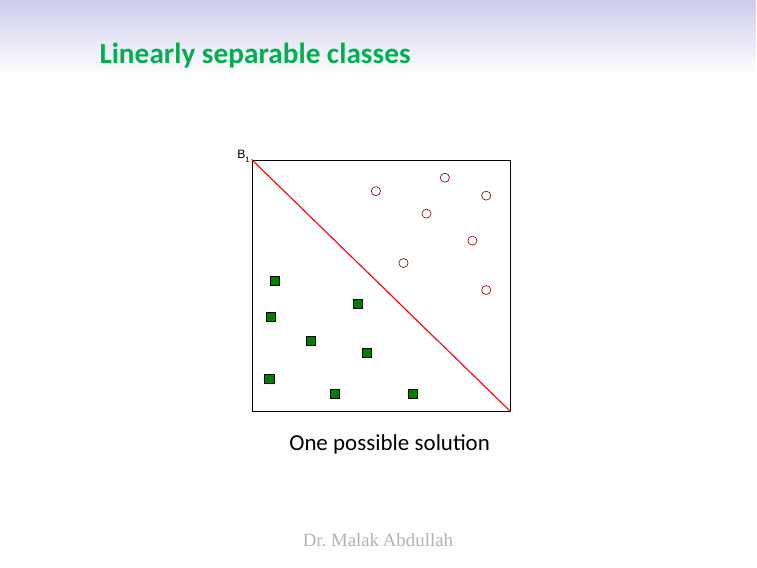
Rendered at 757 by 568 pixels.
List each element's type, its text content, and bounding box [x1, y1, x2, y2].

list One possible solution [193, 430, 587, 456]
picture [0, 0, 756, 74]
footer Dr. Malak Abdullah [257, 527, 500, 551]
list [231, 145, 535, 431]
title Linearly separable classes [99, 34, 657, 70]
